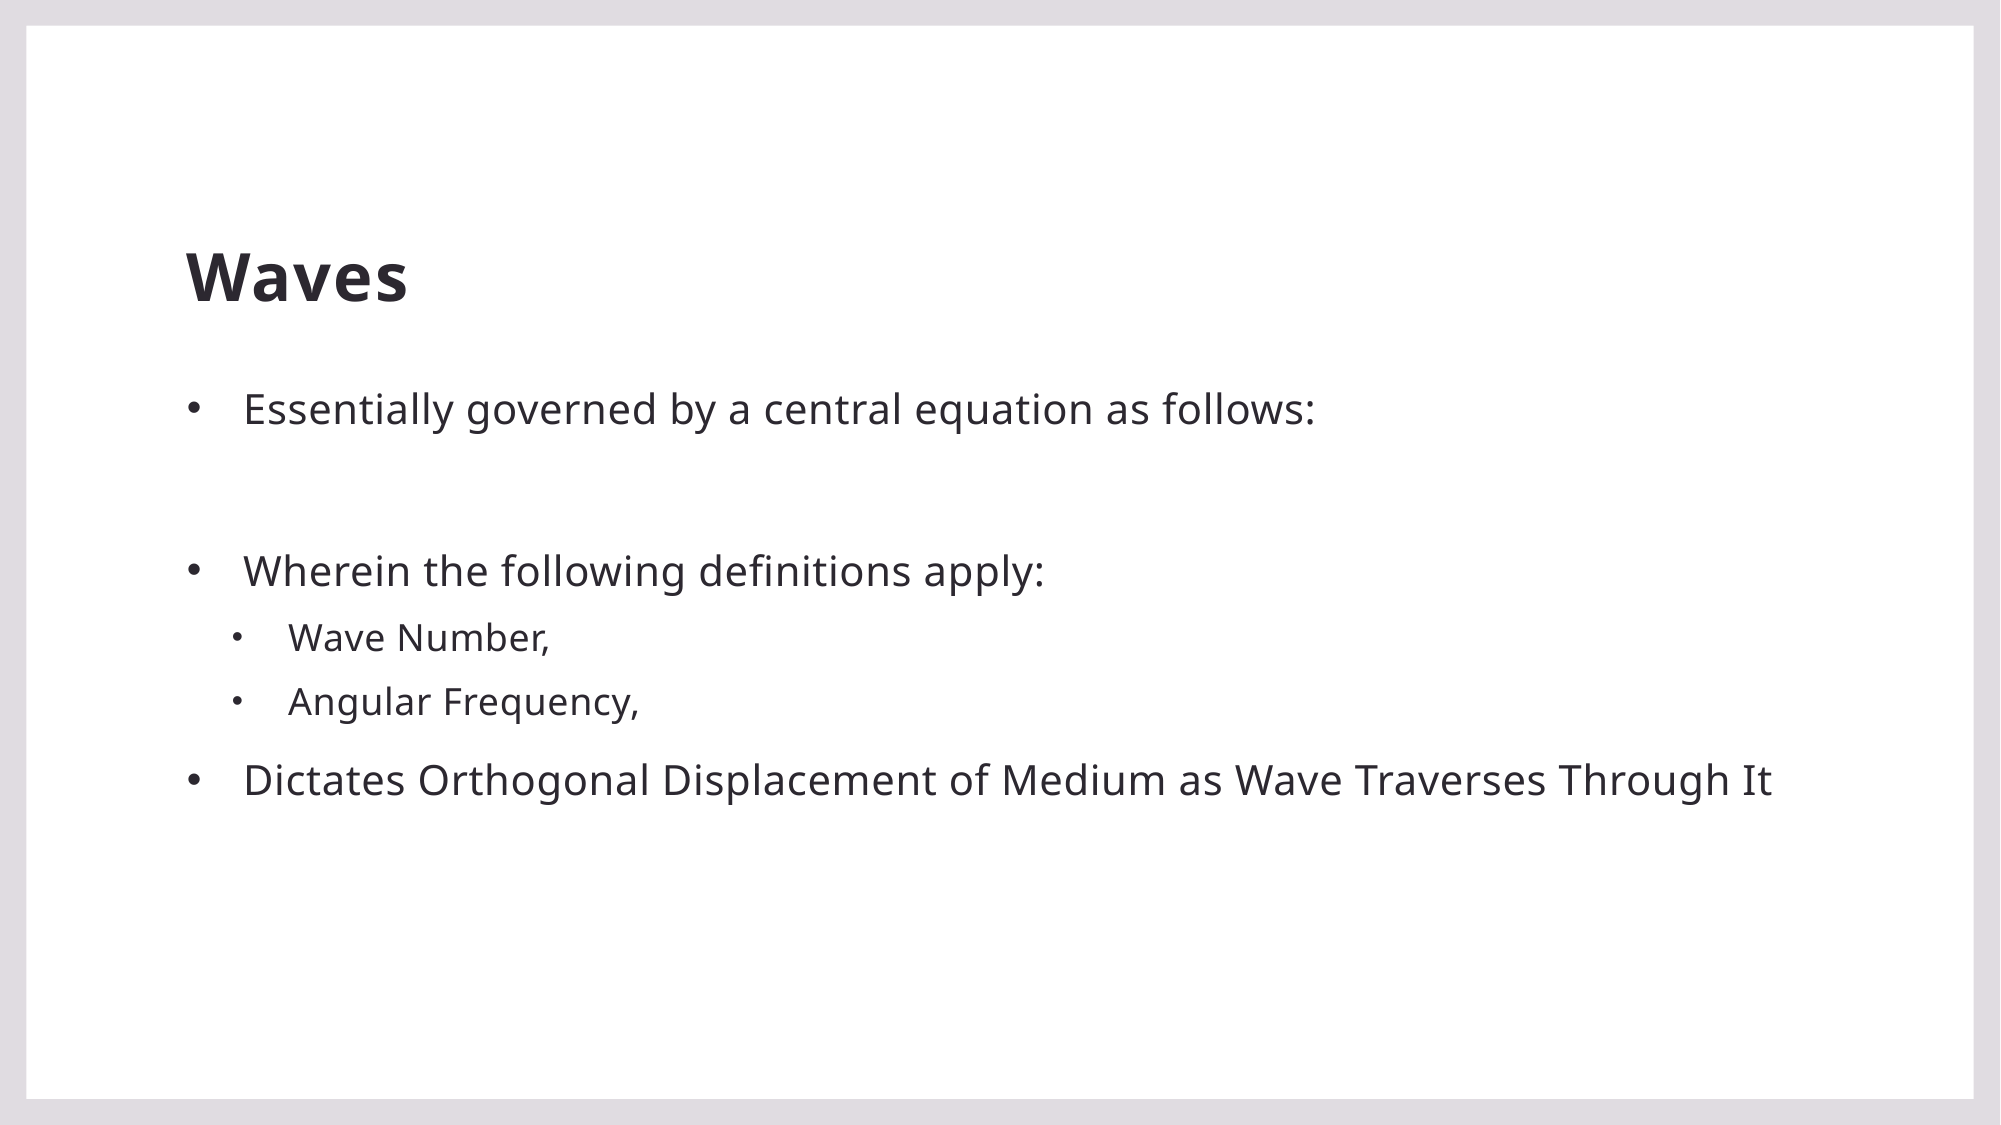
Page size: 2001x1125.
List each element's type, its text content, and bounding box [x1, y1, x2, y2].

title Waves [168, 118, 1832, 331]
